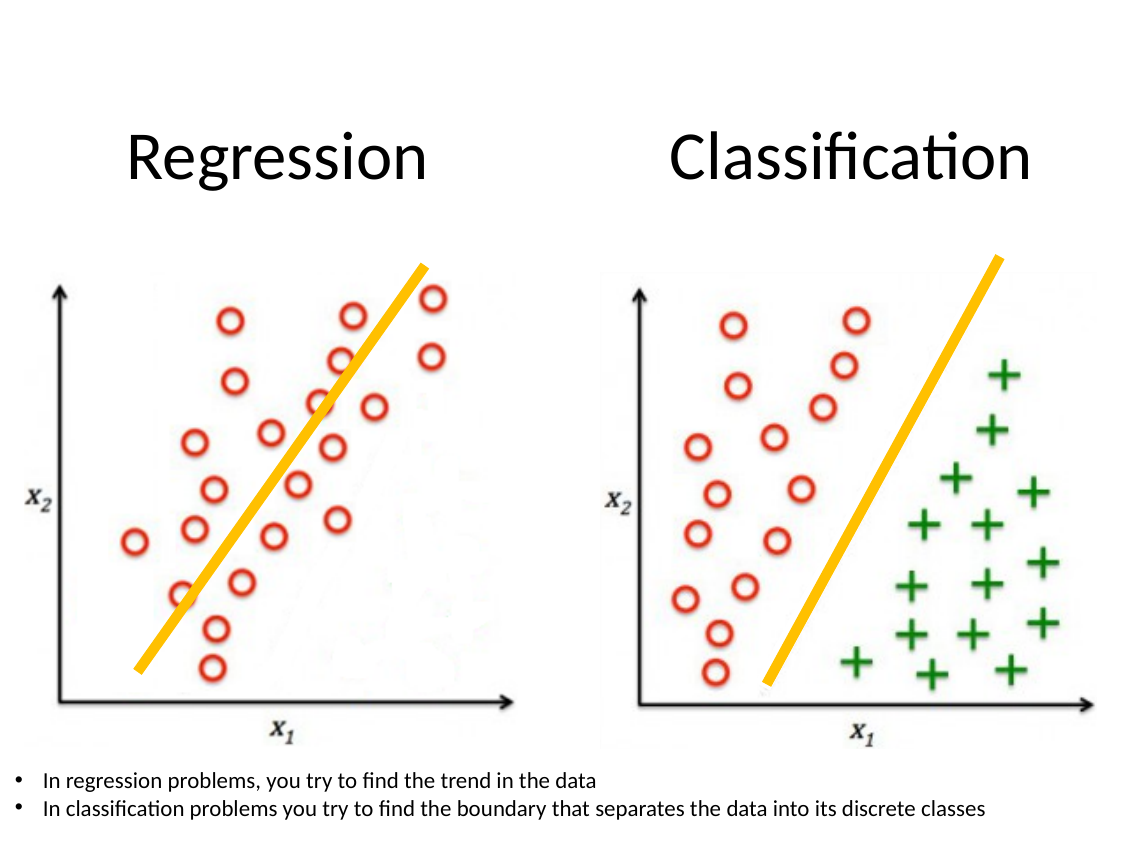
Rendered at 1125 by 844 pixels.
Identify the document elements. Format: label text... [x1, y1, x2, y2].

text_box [137, 265, 426, 673]
text_box Regression [26, 81, 545, 223]
picture [599, 271, 1098, 749]
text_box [766, 256, 1001, 685]
title Classification [600, 82, 1119, 223]
text_box In regression problems, you try to find the trend in the data In classification problems you try to find the boundary that separates the data into its discrete classes [0, 758, 1125, 829]
picture [24, 271, 534, 757]
